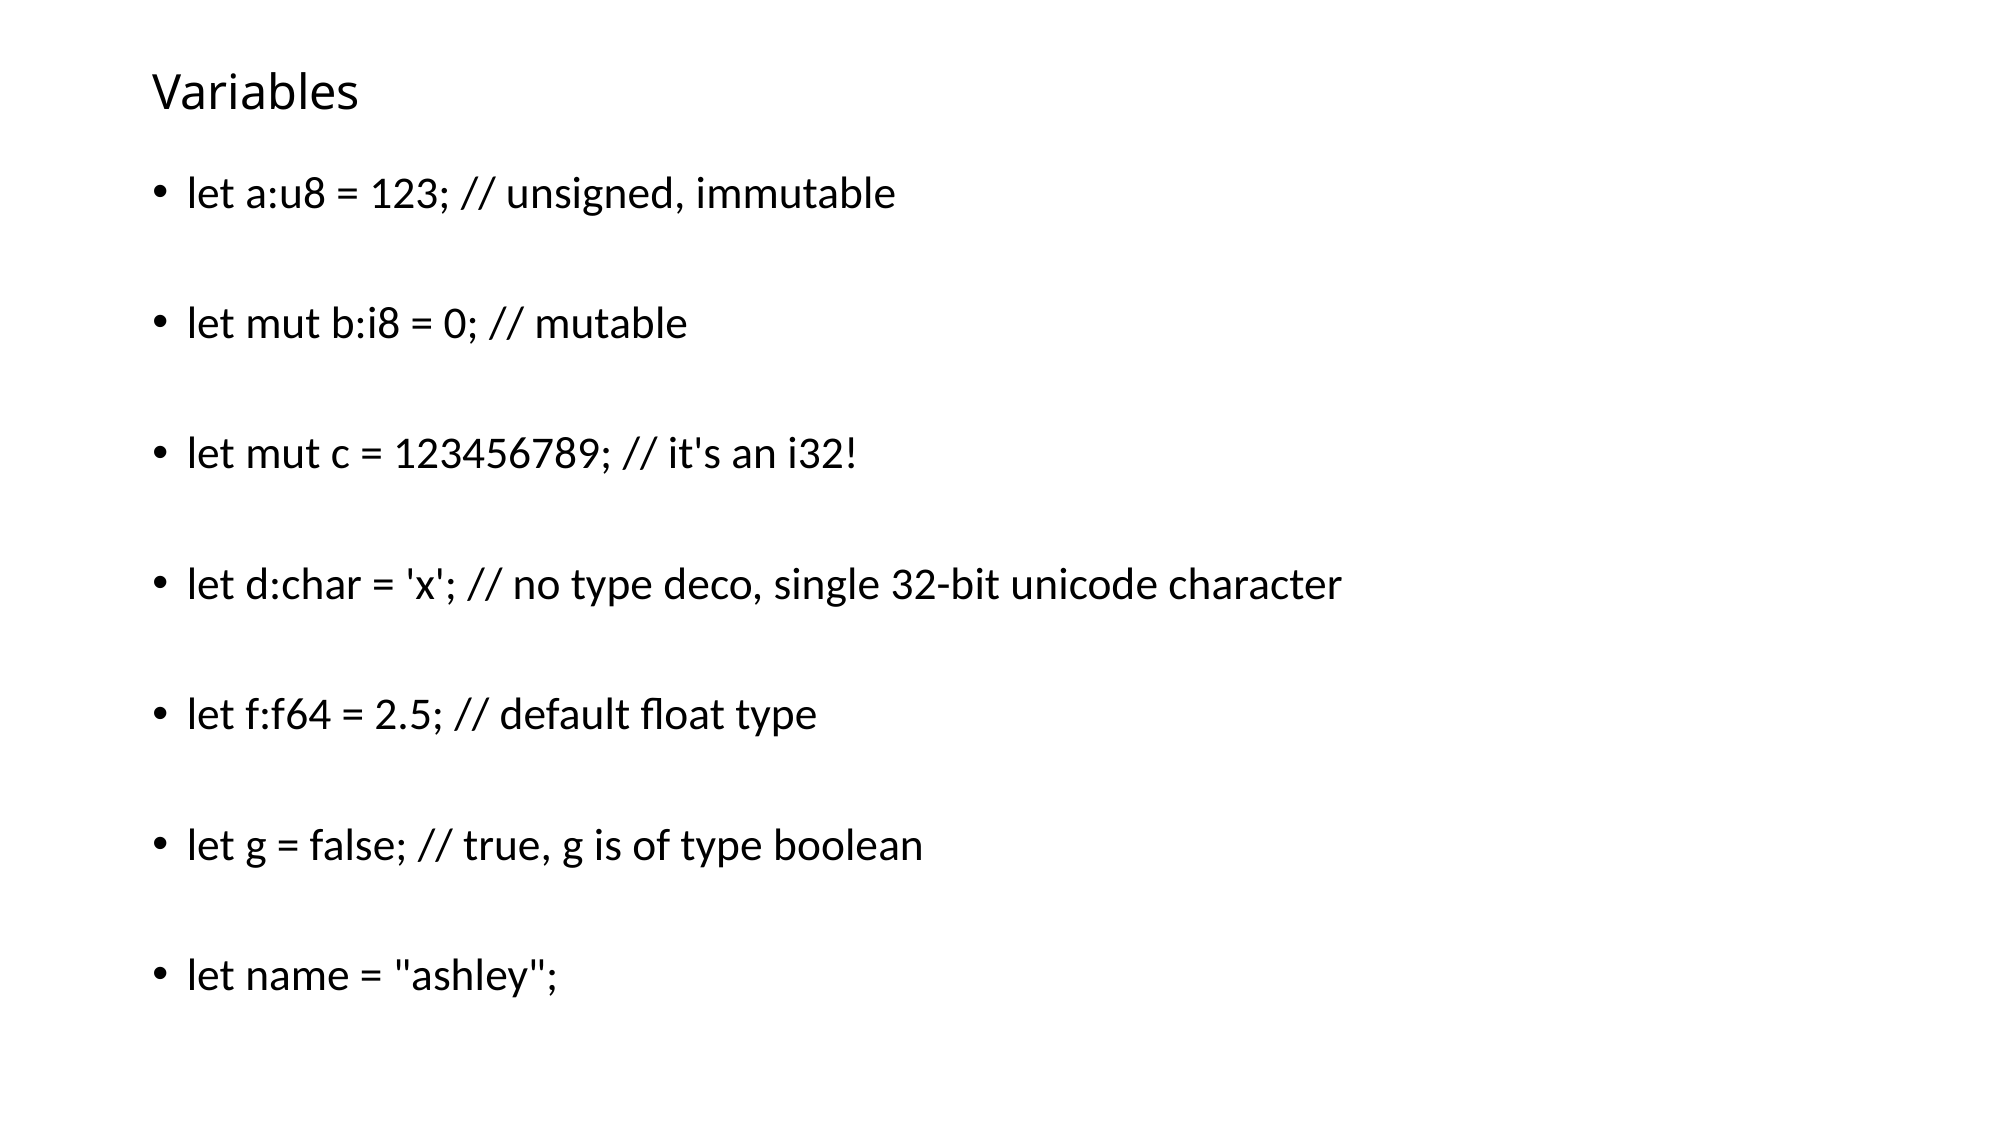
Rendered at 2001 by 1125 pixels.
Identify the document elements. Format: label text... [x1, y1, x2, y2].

list let a:u8 = 123; // unsigned, immutable let mut b:i8 = 0; // mutable let mut c = 123456789; // it's an i32! let d:char = 'x'; // no type deco, single 32-bit unicode character let f:f64 = 2.5; // default float type let g = false; // true, g is of type boolean let name = "ashley"; [137, 161, 1863, 1014]
title Variables [137, 59, 1863, 161]
